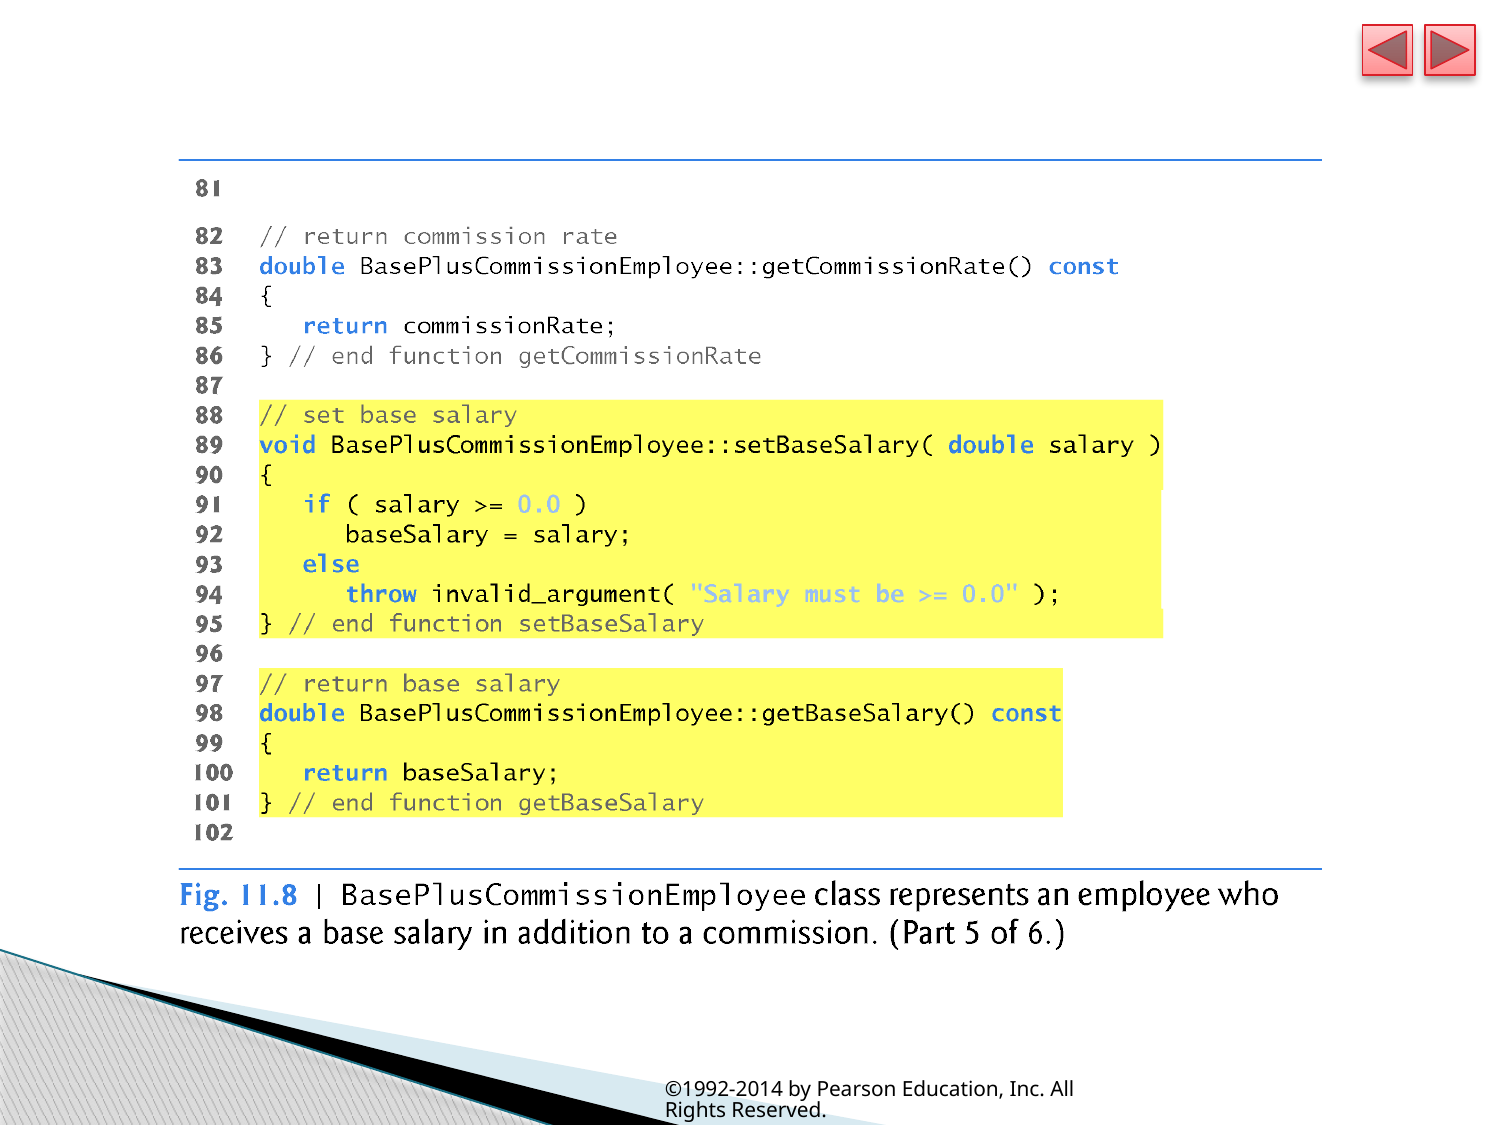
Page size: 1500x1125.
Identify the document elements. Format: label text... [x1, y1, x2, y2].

footer ©1992-2014 by Pearson Education, Inc. All Rights Reserved. [650, 1051, 1105, 1112]
picture [0, 106, 1500, 1018]
